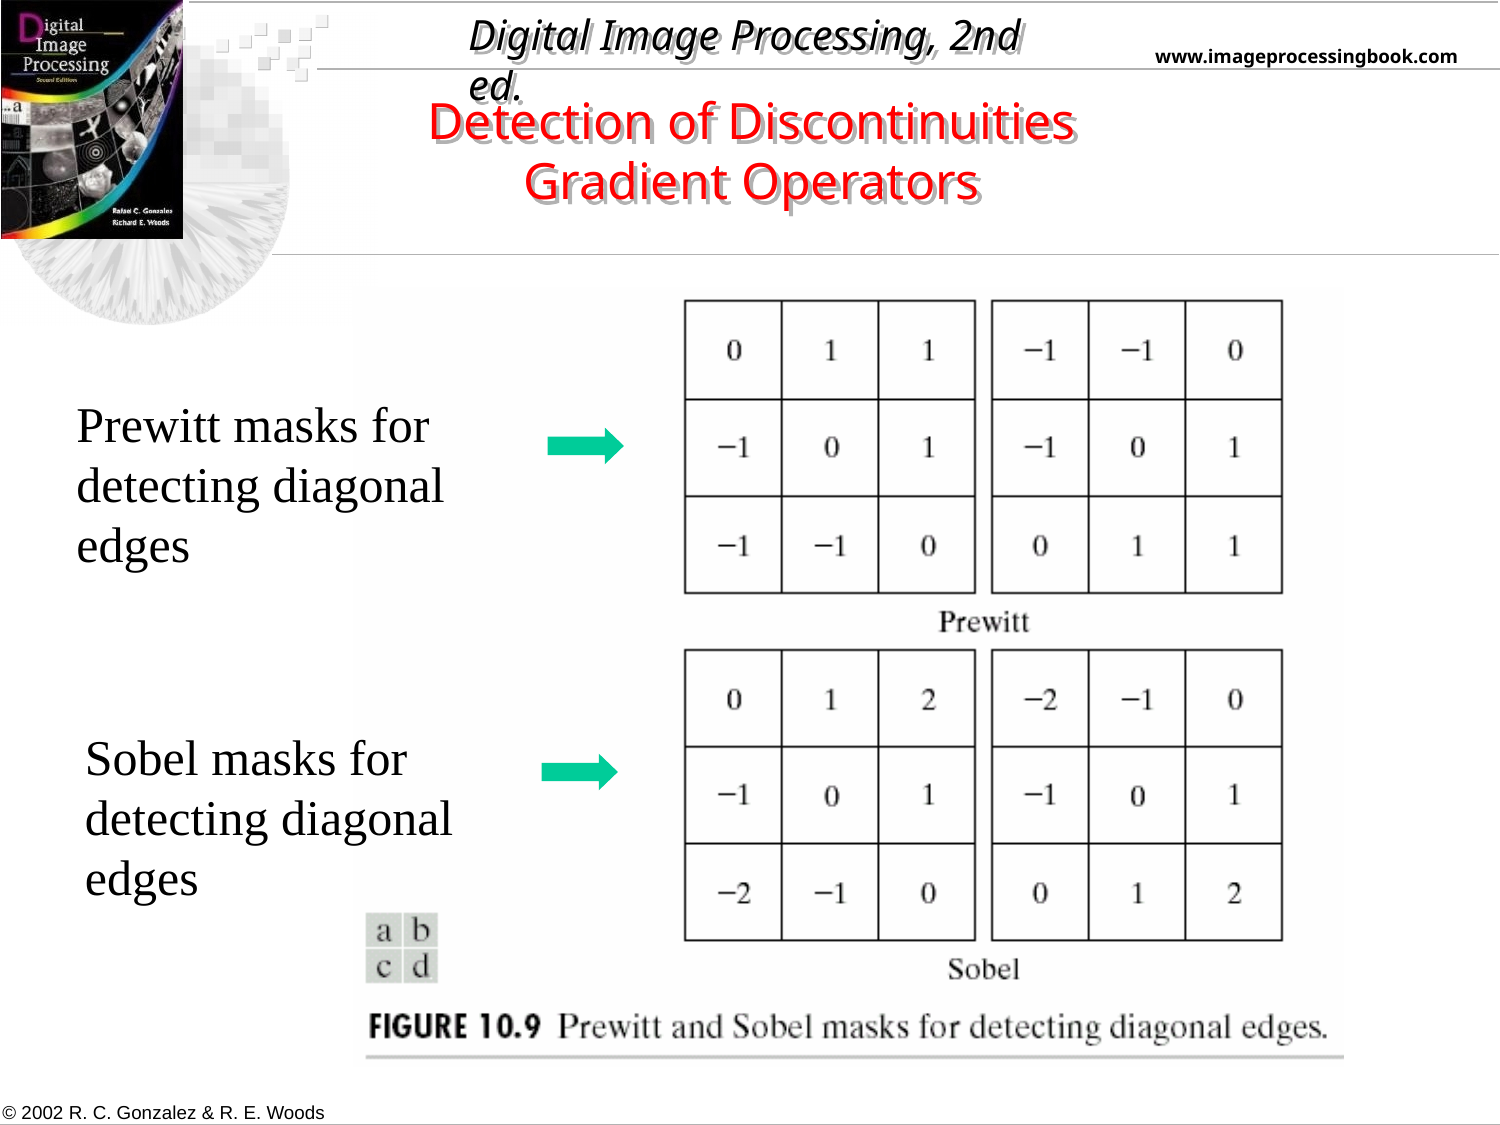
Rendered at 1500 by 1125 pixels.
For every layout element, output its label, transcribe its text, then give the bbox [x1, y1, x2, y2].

text_box Detection of Discontinuities Gradient Operators [391, 81, 1112, 217]
picture [0, 0, 378, 326]
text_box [61, 287, 1345, 1068]
